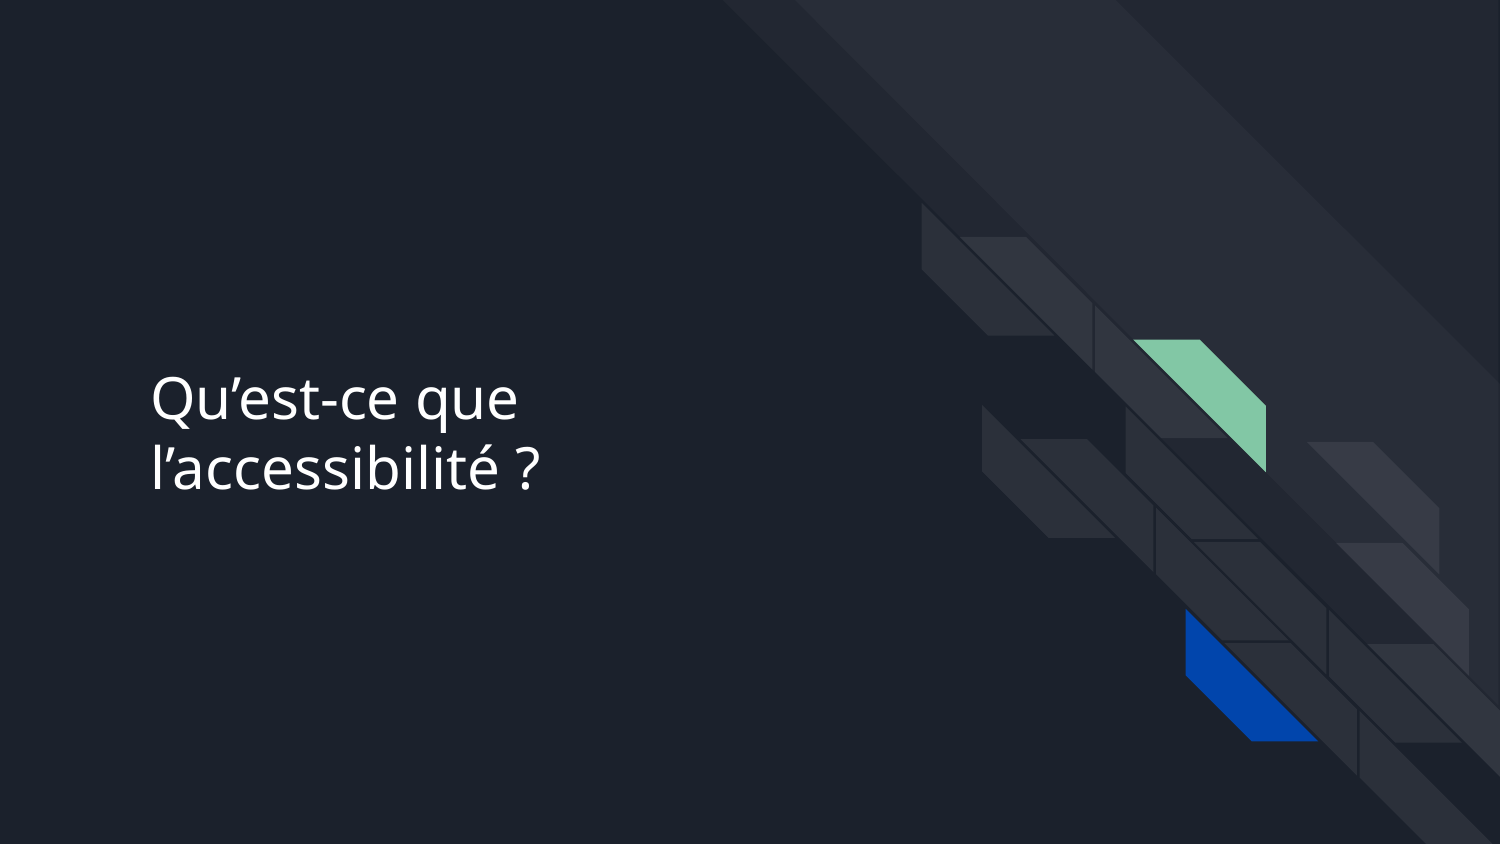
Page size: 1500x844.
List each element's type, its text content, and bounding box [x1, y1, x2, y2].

title Qu’est-ce que l’accessibilité ? [135, 142, 888, 720]
